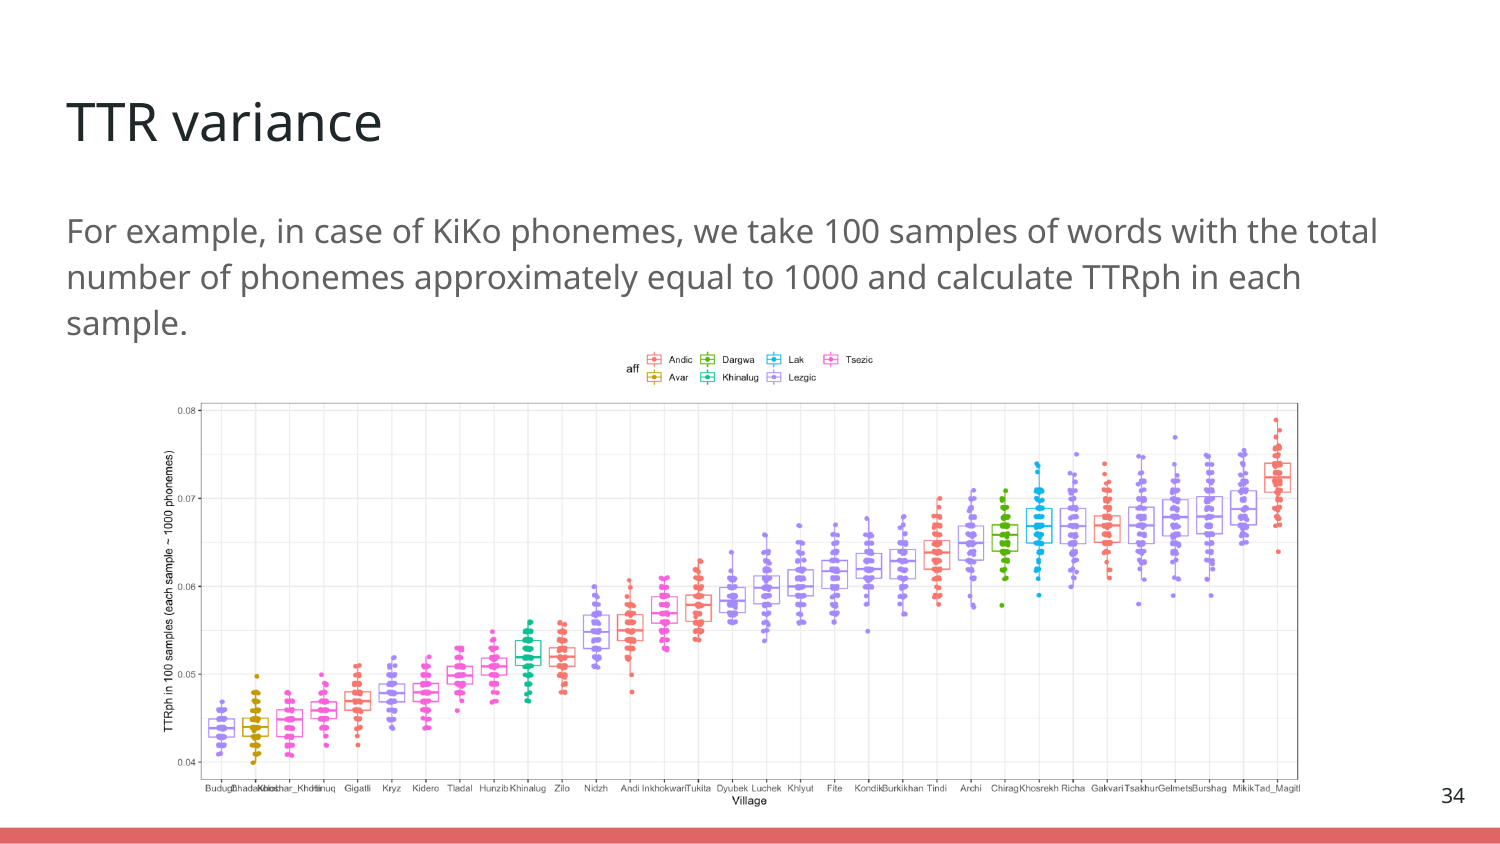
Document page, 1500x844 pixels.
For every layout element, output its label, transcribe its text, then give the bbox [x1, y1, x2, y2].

picture [152, 334, 1306, 812]
list For example, in case of KiKo phonemes, we take 100 samples of words with the total number of phonemes approximately equal to 1000 and calculate TTRph in each sample. [51, 189, 1449, 358]
slide_number ‹#› [1389, 764, 1480, 830]
title TTR variance [51, 72, 1449, 167]
